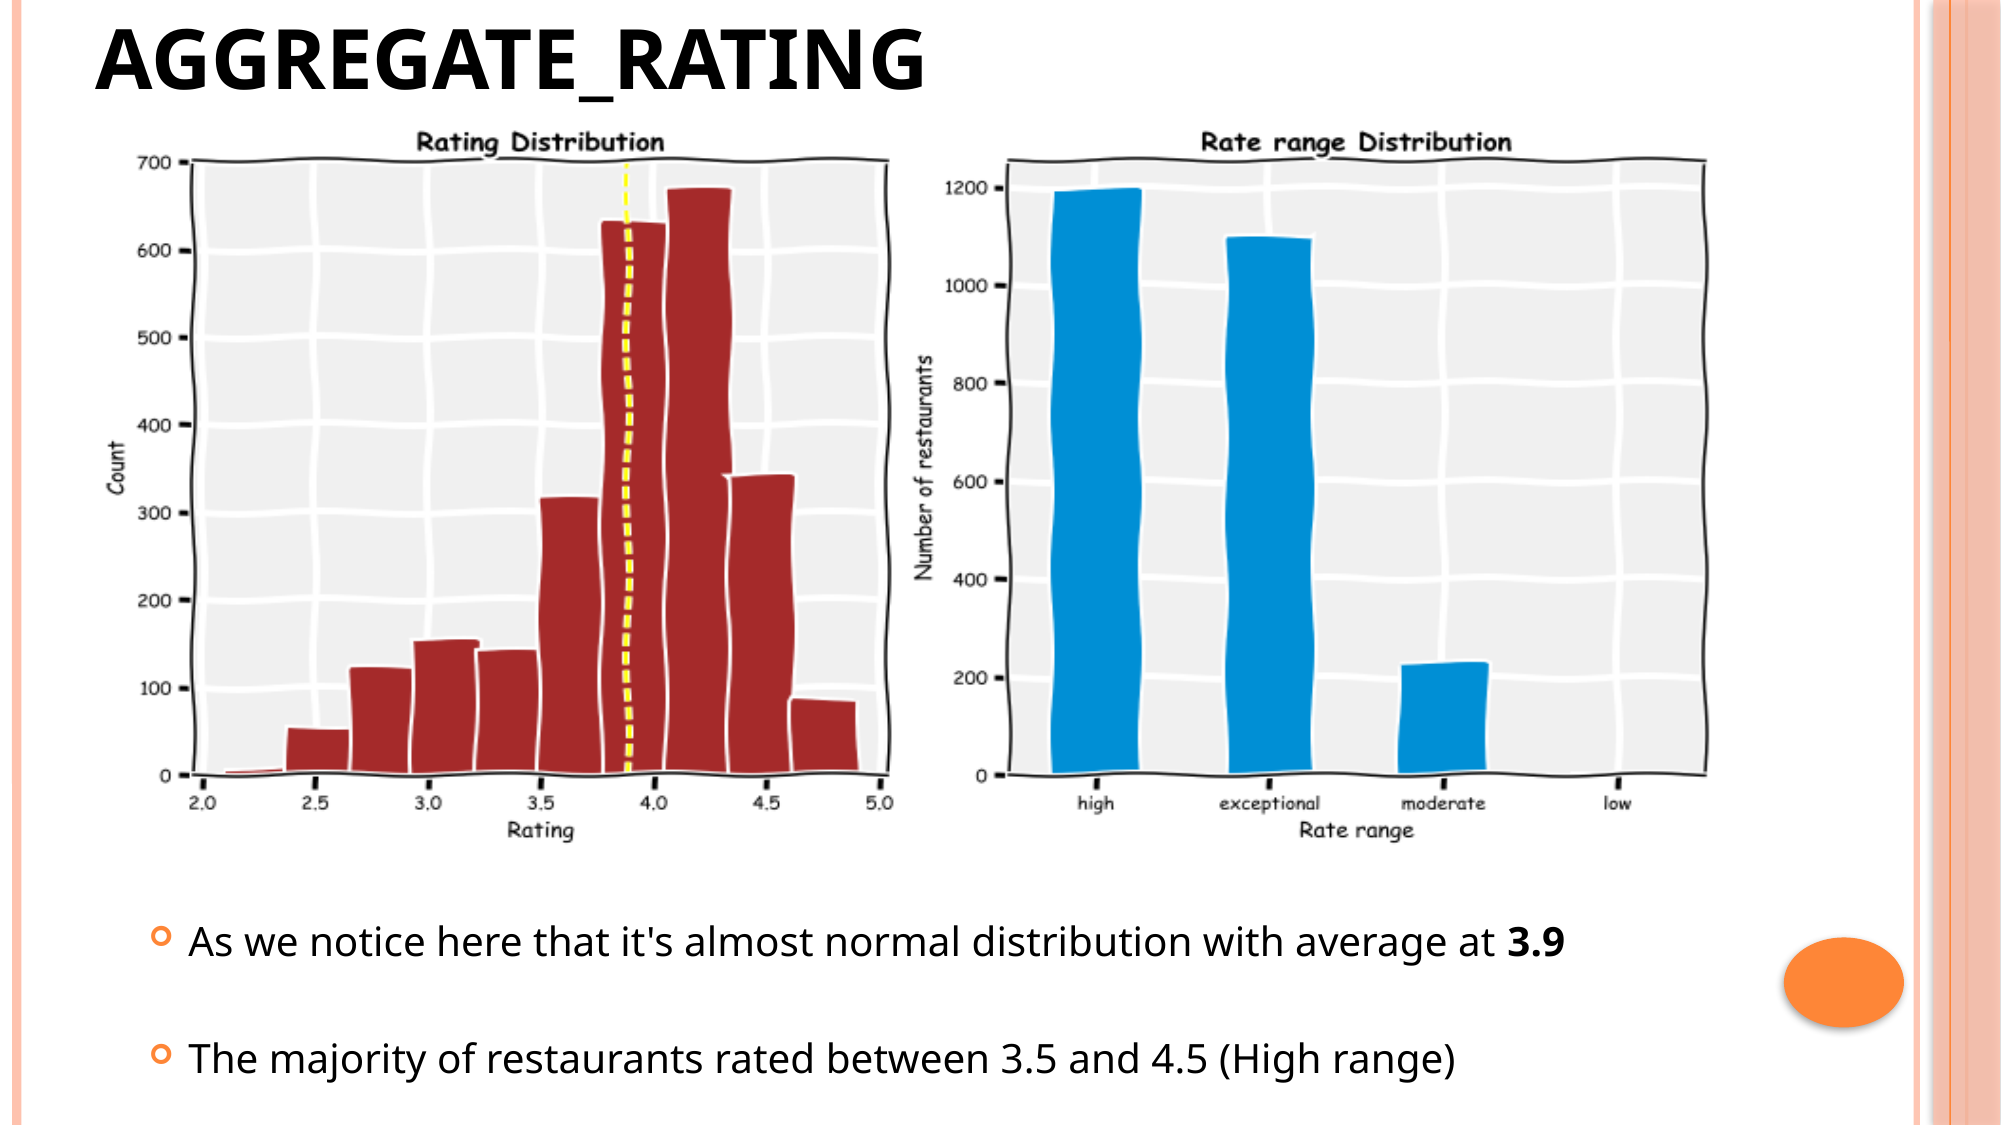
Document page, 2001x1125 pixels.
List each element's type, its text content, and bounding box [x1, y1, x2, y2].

picture [60, 123, 1734, 863]
title Distribution of aggregate_rating [80, 24, 1670, 114]
list As we notice here that it's almost normal distribution with average at 3.9 The majority of restaurants rated between 3.5 and 4.5 (High range) [134, 908, 1768, 1093]
